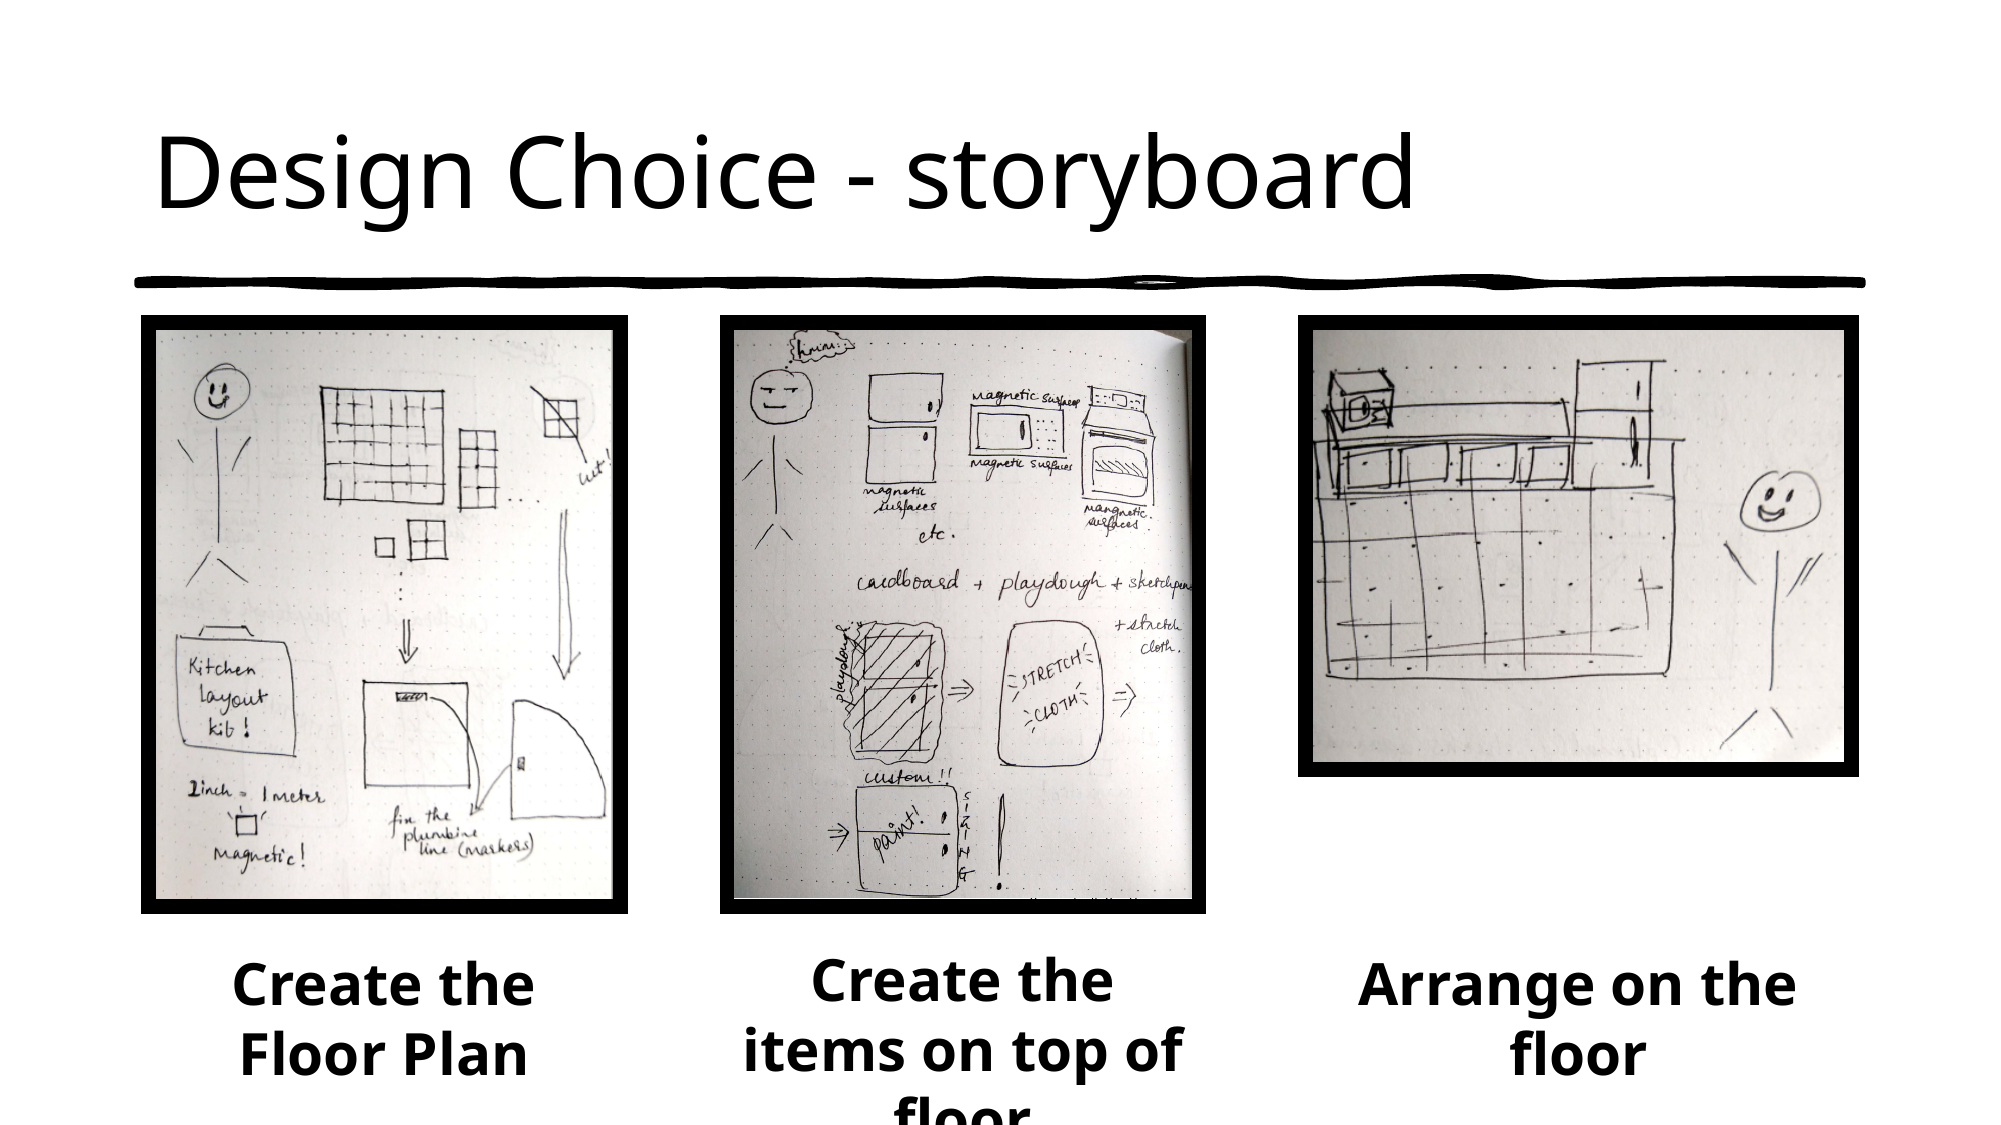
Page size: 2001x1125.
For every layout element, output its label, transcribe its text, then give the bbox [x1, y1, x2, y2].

title Design Choice - storyboard [137, 59, 1863, 278]
picture [1312, 329, 1845, 763]
text_box Arrange on the floor [1331, 939, 1825, 1095]
picture [155, 329, 614, 900]
text_box Create the items on top of floor [716, 935, 1210, 1125]
text_box Create the Floor Plan [137, 939, 631, 1095]
picture [734, 329, 1192, 900]
